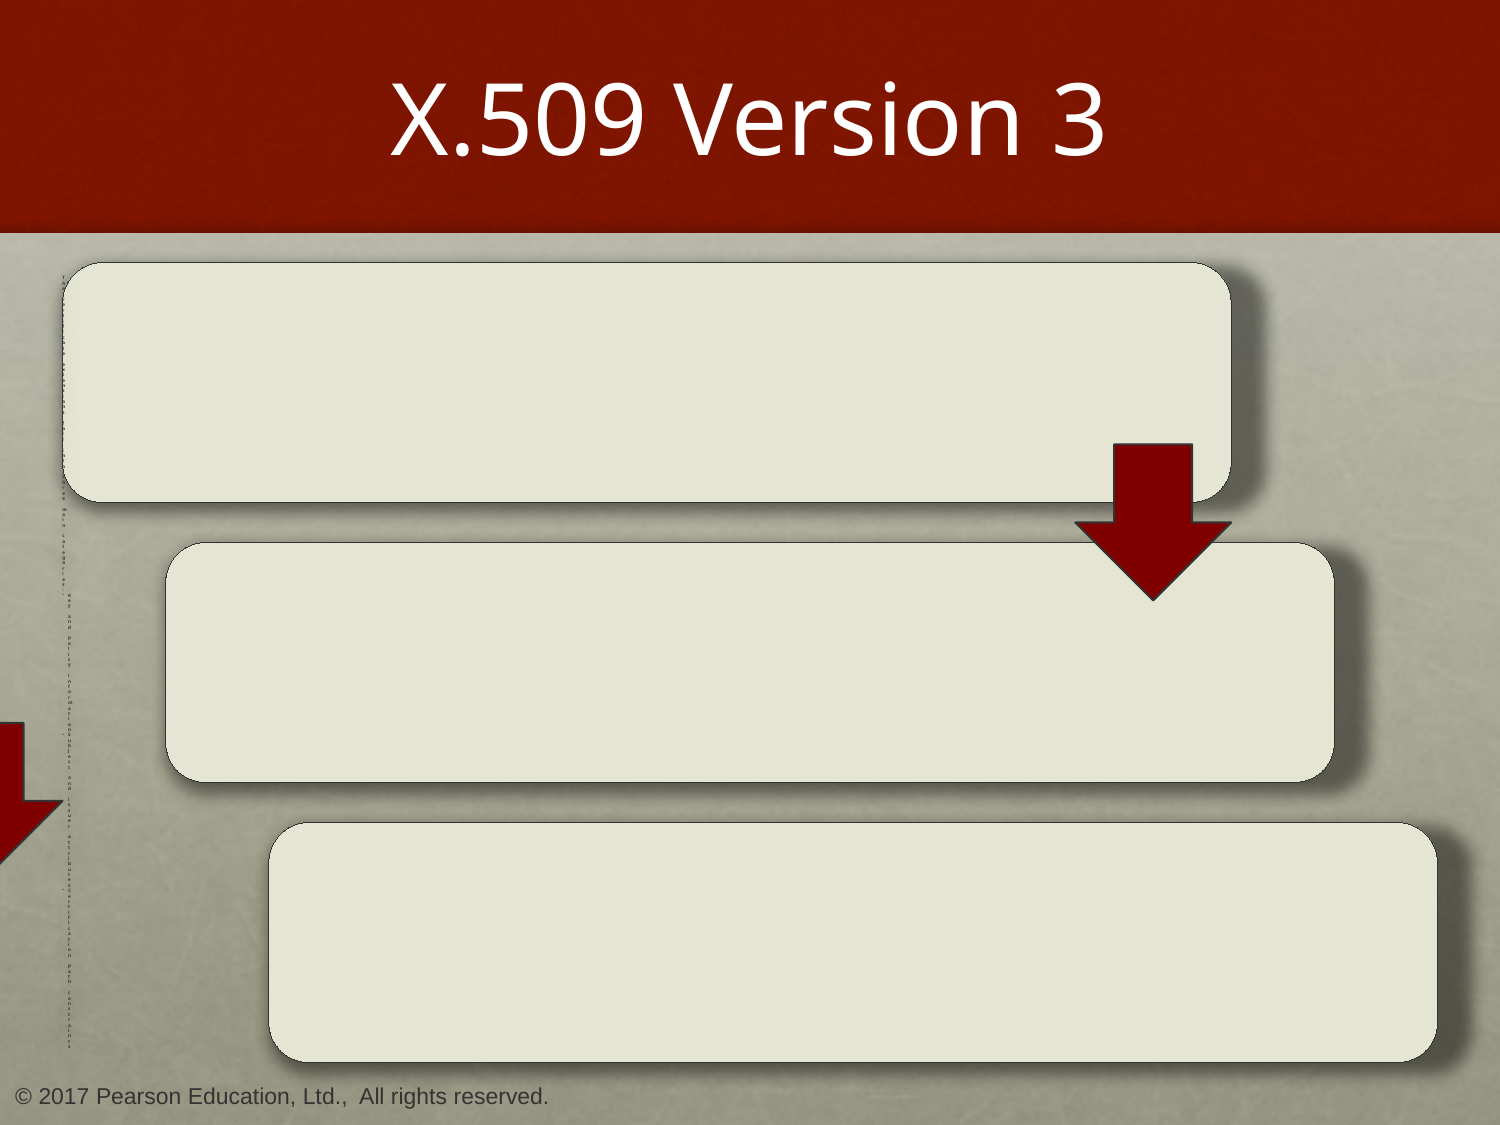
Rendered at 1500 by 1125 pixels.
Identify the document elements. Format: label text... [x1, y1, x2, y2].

title X.509 Version 3 [127, 10, 1372, 221]
picture [0, 214, 1500, 1125]
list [61, 261, 1438, 1063]
footer © 2017 Pearson Education, Ltd., All rights reserved. [0, 1065, 938, 1125]
